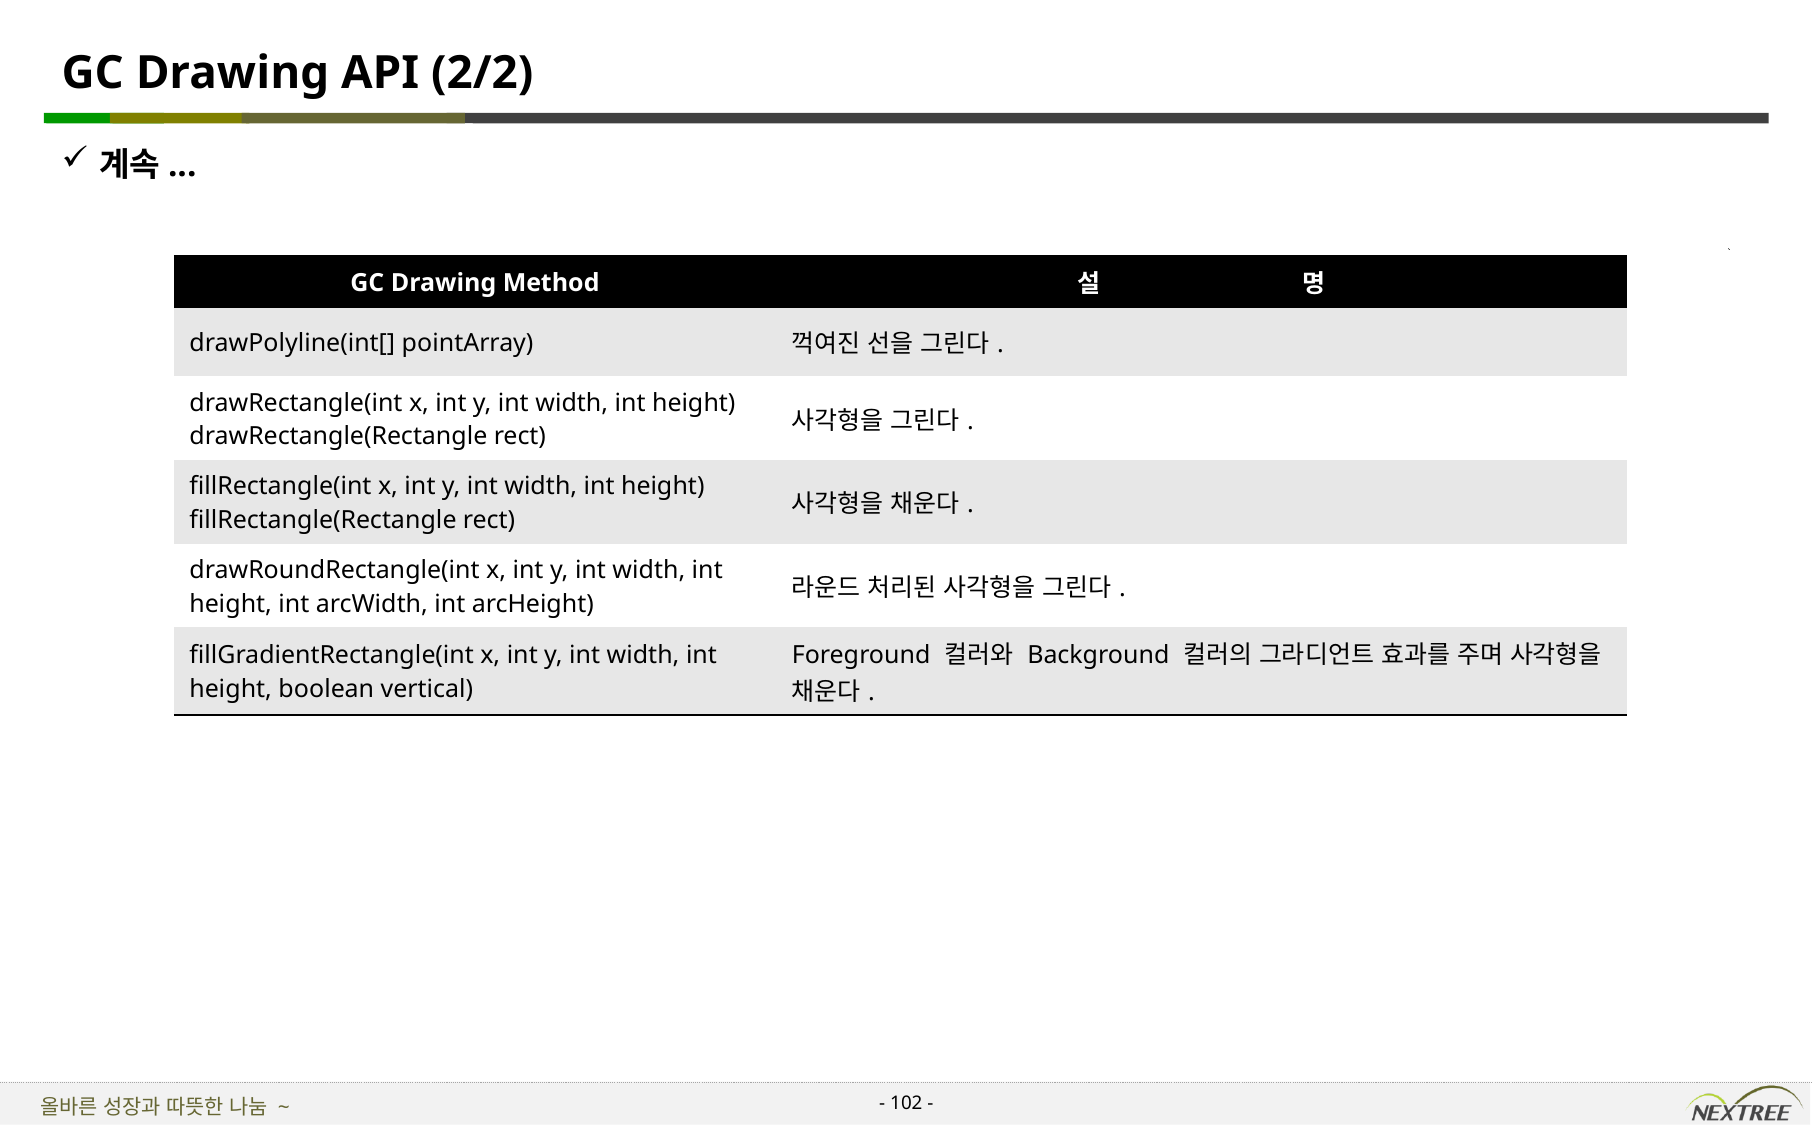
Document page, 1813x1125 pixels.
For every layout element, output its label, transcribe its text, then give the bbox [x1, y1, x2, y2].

table_cell 사각형을 그린다. [776, 376, 1627, 460]
table_cell 사각형을 채운다. [776, 460, 1627, 544]
table_cell drawPolyline(int[] pointArray) [174, 308, 776, 376]
title GC Drawing API (2/2) [55, 22, 1557, 118]
picture [1685, 1085, 1804, 1122]
table_header GC Drawing Method [174, 257, 776, 308]
table_cell drawRoundRectangle(int x, int y, int width, int height, int arcWidth, int arcHeight) [174, 544, 776, 627]
table_cell drawRectangle(int x, int y, int width, int height) drawRectangle(Rectangle rect) [174, 376, 776, 460]
table_cell fillGradientRectangle(int x, int y, int width, int height, boolean vertical) [174, 627, 776, 714]
table_cell fillRectangle(int x, int y, int width, int height) fillRectangle(Rectangle rect) [174, 460, 776, 544]
table_header 설 명 [776, 257, 1627, 308]
table_cell Foreground 컬러와 Background 컬러의 그라디언트 효과를 주며 사각형을 채운다. [776, 627, 1627, 714]
list 계속... [55, 137, 1781, 190]
table_cell 꺽여진 선을 그린다. [776, 308, 1627, 376]
table_cell 라운드 처리된 사각형을 그린다. [776, 544, 1627, 627]
